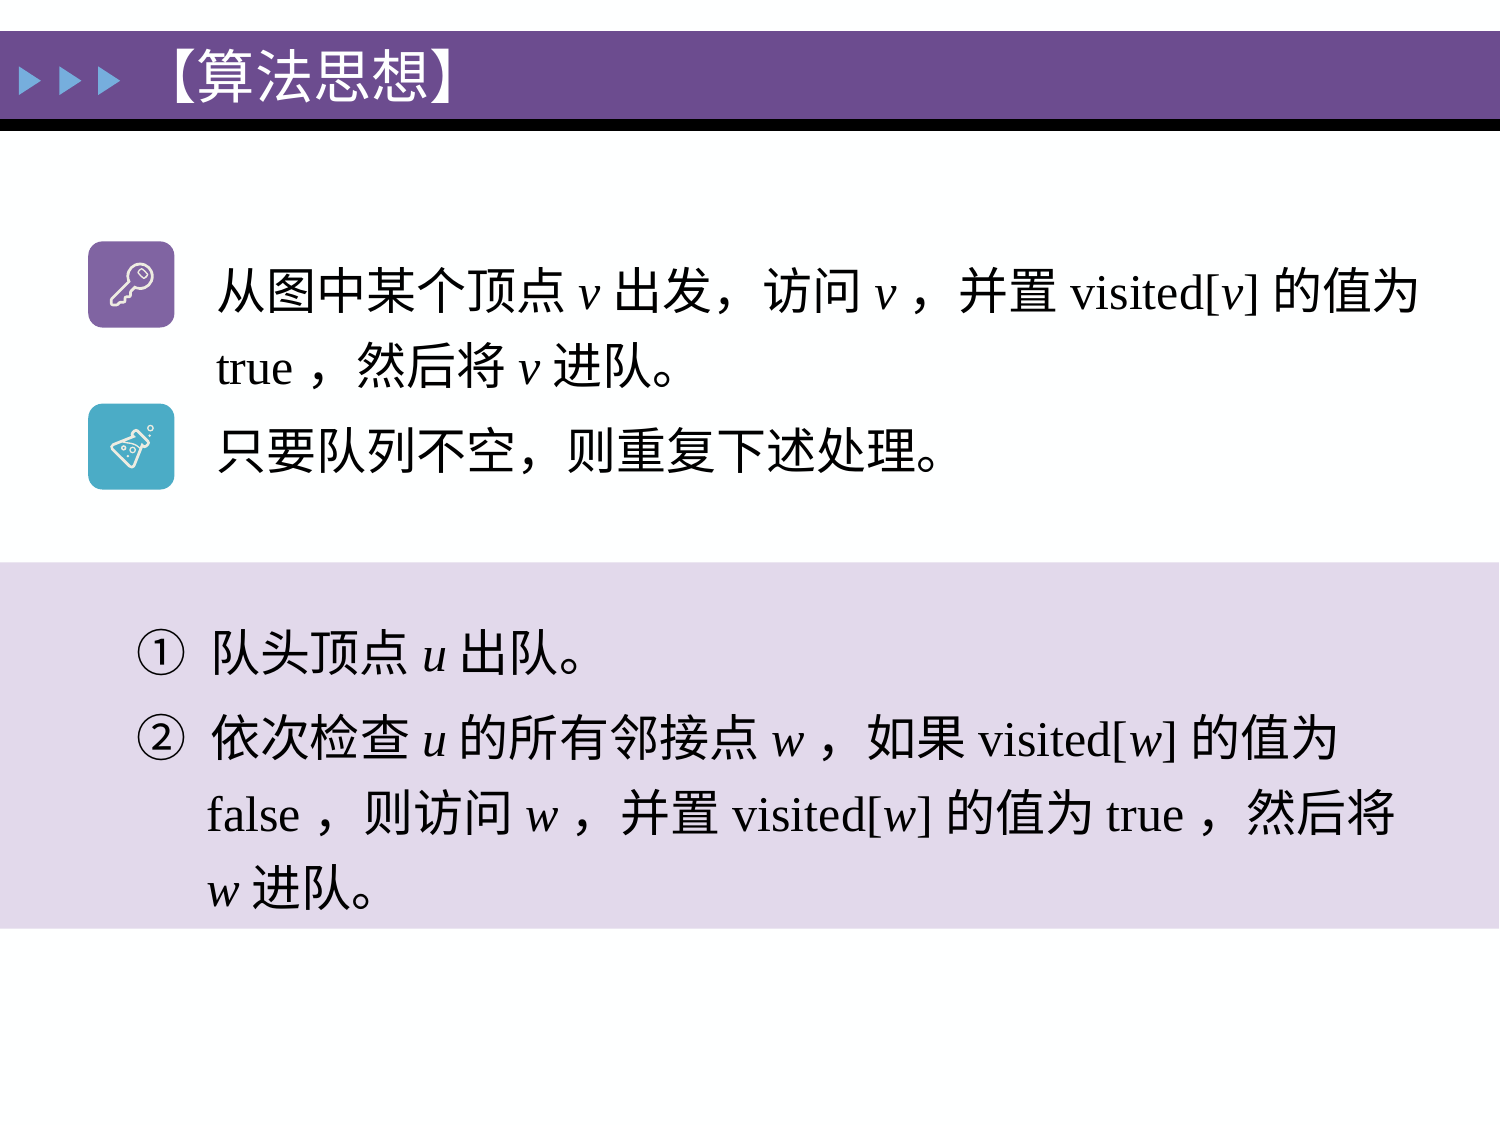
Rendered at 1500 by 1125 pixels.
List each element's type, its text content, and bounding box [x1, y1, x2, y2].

text_box 【算法思想】 [123, 25, 744, 125]
text_box ① 队头顶点u出队。 ② 依次检查u的所有邻接点w，如果visited[w]的值为false，则访问w，并置visited[w]的值为true，然后将w进队。 [88, 599, 1436, 924]
text_box 从图中某个顶点v出发，访问v，并置visited[v]的值为true，然后将v进队。 只要队列不空，则重复下述处理。 [201, 237, 1483, 487]
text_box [87, 241, 175, 328]
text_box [87, 403, 175, 490]
text_box [0, 562, 1499, 929]
